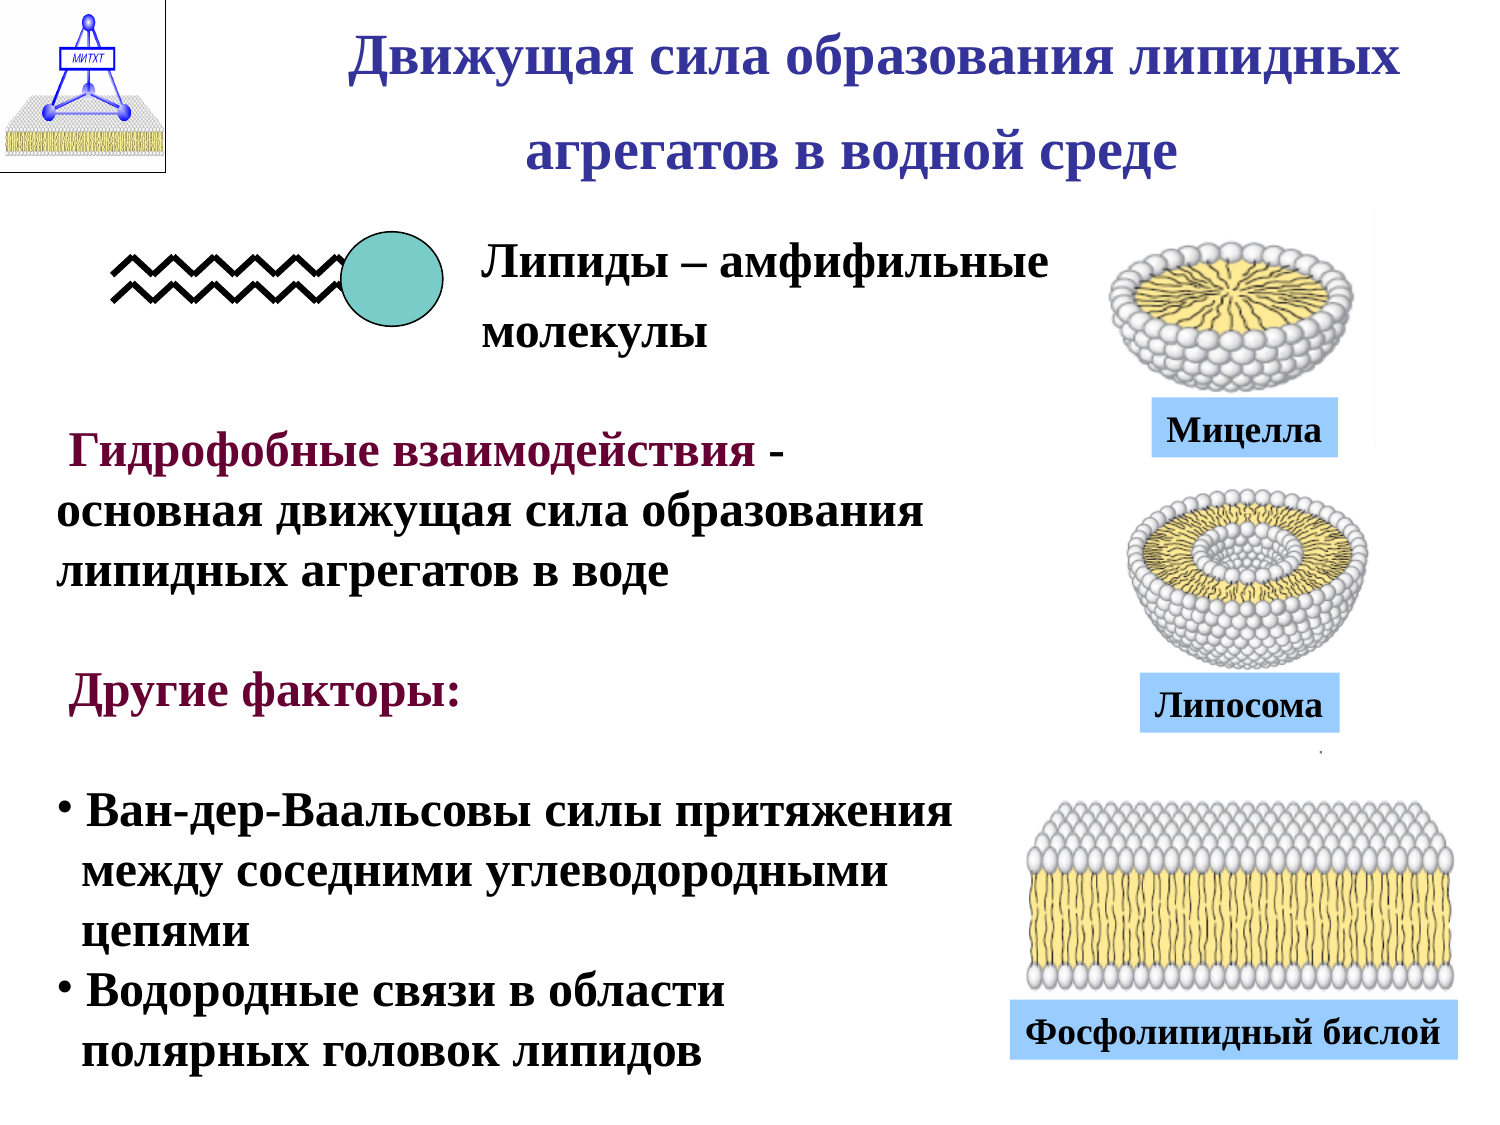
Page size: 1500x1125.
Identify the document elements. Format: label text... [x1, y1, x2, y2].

title Движущая сила образования липидных агрегатов в водной среде [713, 31, 1500, 171]
text_box Липосома [1139, 712, 1340, 733]
picture [1092, 207, 1377, 446]
text_box Гидрофобные взаимодействия - основная движущая сила образования липидных агрегатов в воде Другие факторы: Ван-дер-Ваальсовы силы притяжения между соседними углеводородными цепями Водородные связи в области полярных головок липидов [41, 408, 975, 1084]
picture [1021, 751, 1471, 1048]
picture [0, 0, 165, 172]
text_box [111, 231, 444, 327]
picture [1104, 467, 1387, 705]
text_box [25, 7, 713, 524]
text_box Липиды – амфифильные молекулы [466, 219, 1079, 365]
text_box Фосфолипидный бислой [1009, 999, 1458, 1060]
